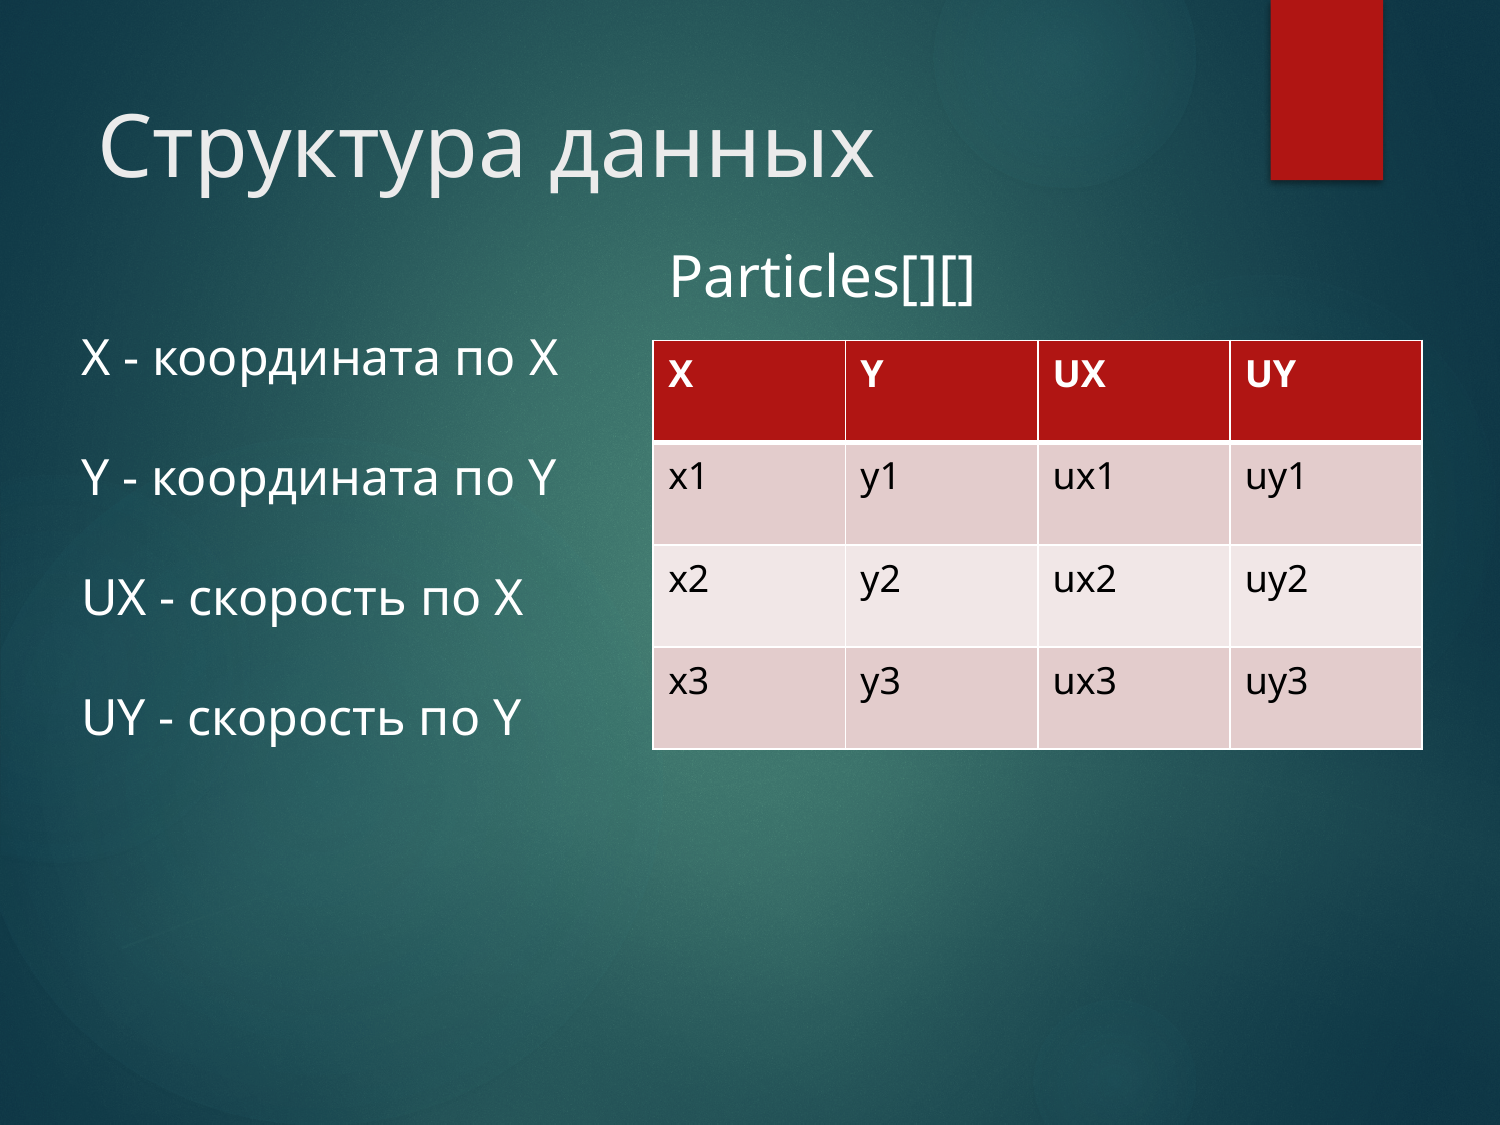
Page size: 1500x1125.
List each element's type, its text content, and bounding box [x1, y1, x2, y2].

text_box X - координата по X Y - координата по Y UX - скорость по X UY - скорость по Y [66, 317, 574, 798]
table_cell uy3 [1231, 648, 1421, 748]
table_cell x3 [654, 648, 845, 748]
table_cell uy2 [1231, 546, 1421, 646]
table_cell ux1 [1039, 445, 1229, 544]
table_cell y2 [846, 546, 1037, 646]
table_cell uy1 [1231, 445, 1421, 544]
table_cell x1 [654, 445, 845, 544]
table_cell y3 [846, 648, 1037, 748]
table_cell y1 [846, 445, 1037, 544]
table_header UY [1231, 341, 1421, 440]
table_cell ux3 [1039, 648, 1229, 748]
table_header X [654, 341, 845, 440]
table_header UX [1039, 341, 1229, 440]
table_cell ux2 [1039, 546, 1229, 646]
text_box Particles[][] [653, 231, 1197, 317]
table_cell x2 [654, 546, 845, 646]
table_header Y [846, 341, 1037, 440]
title Структура данных [82, 82, 1425, 255]
